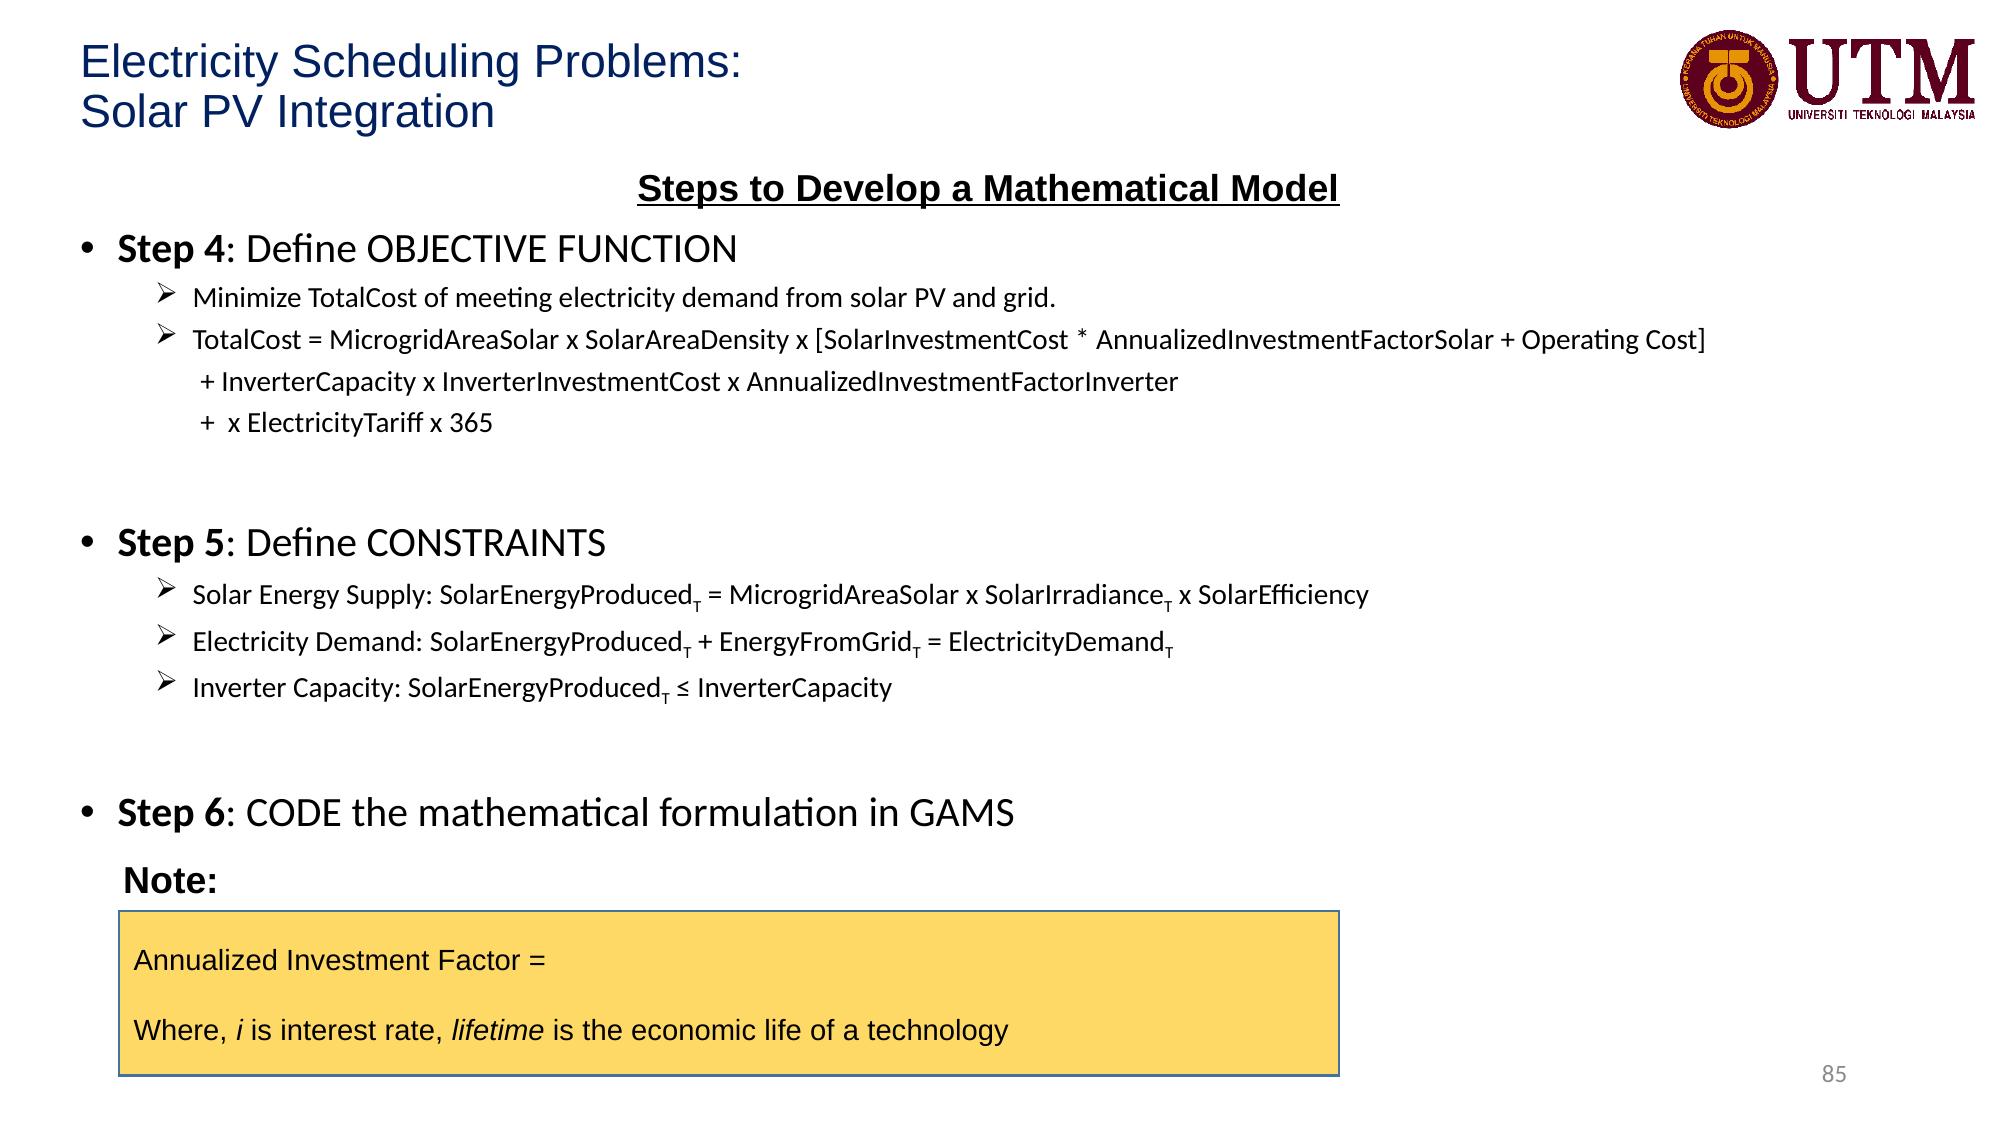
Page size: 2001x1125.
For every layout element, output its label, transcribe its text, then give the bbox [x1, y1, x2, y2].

text_box Note: [122, 849, 370, 907]
slide_number 85 [1412, 1042, 1863, 1103]
text_box Steps to Develop a Mathematical Model [583, 157, 1393, 216]
picture [1680, 30, 1975, 129]
title Electricity Scheduling Problems: Solar PV Integration [64, 28, 1790, 146]
